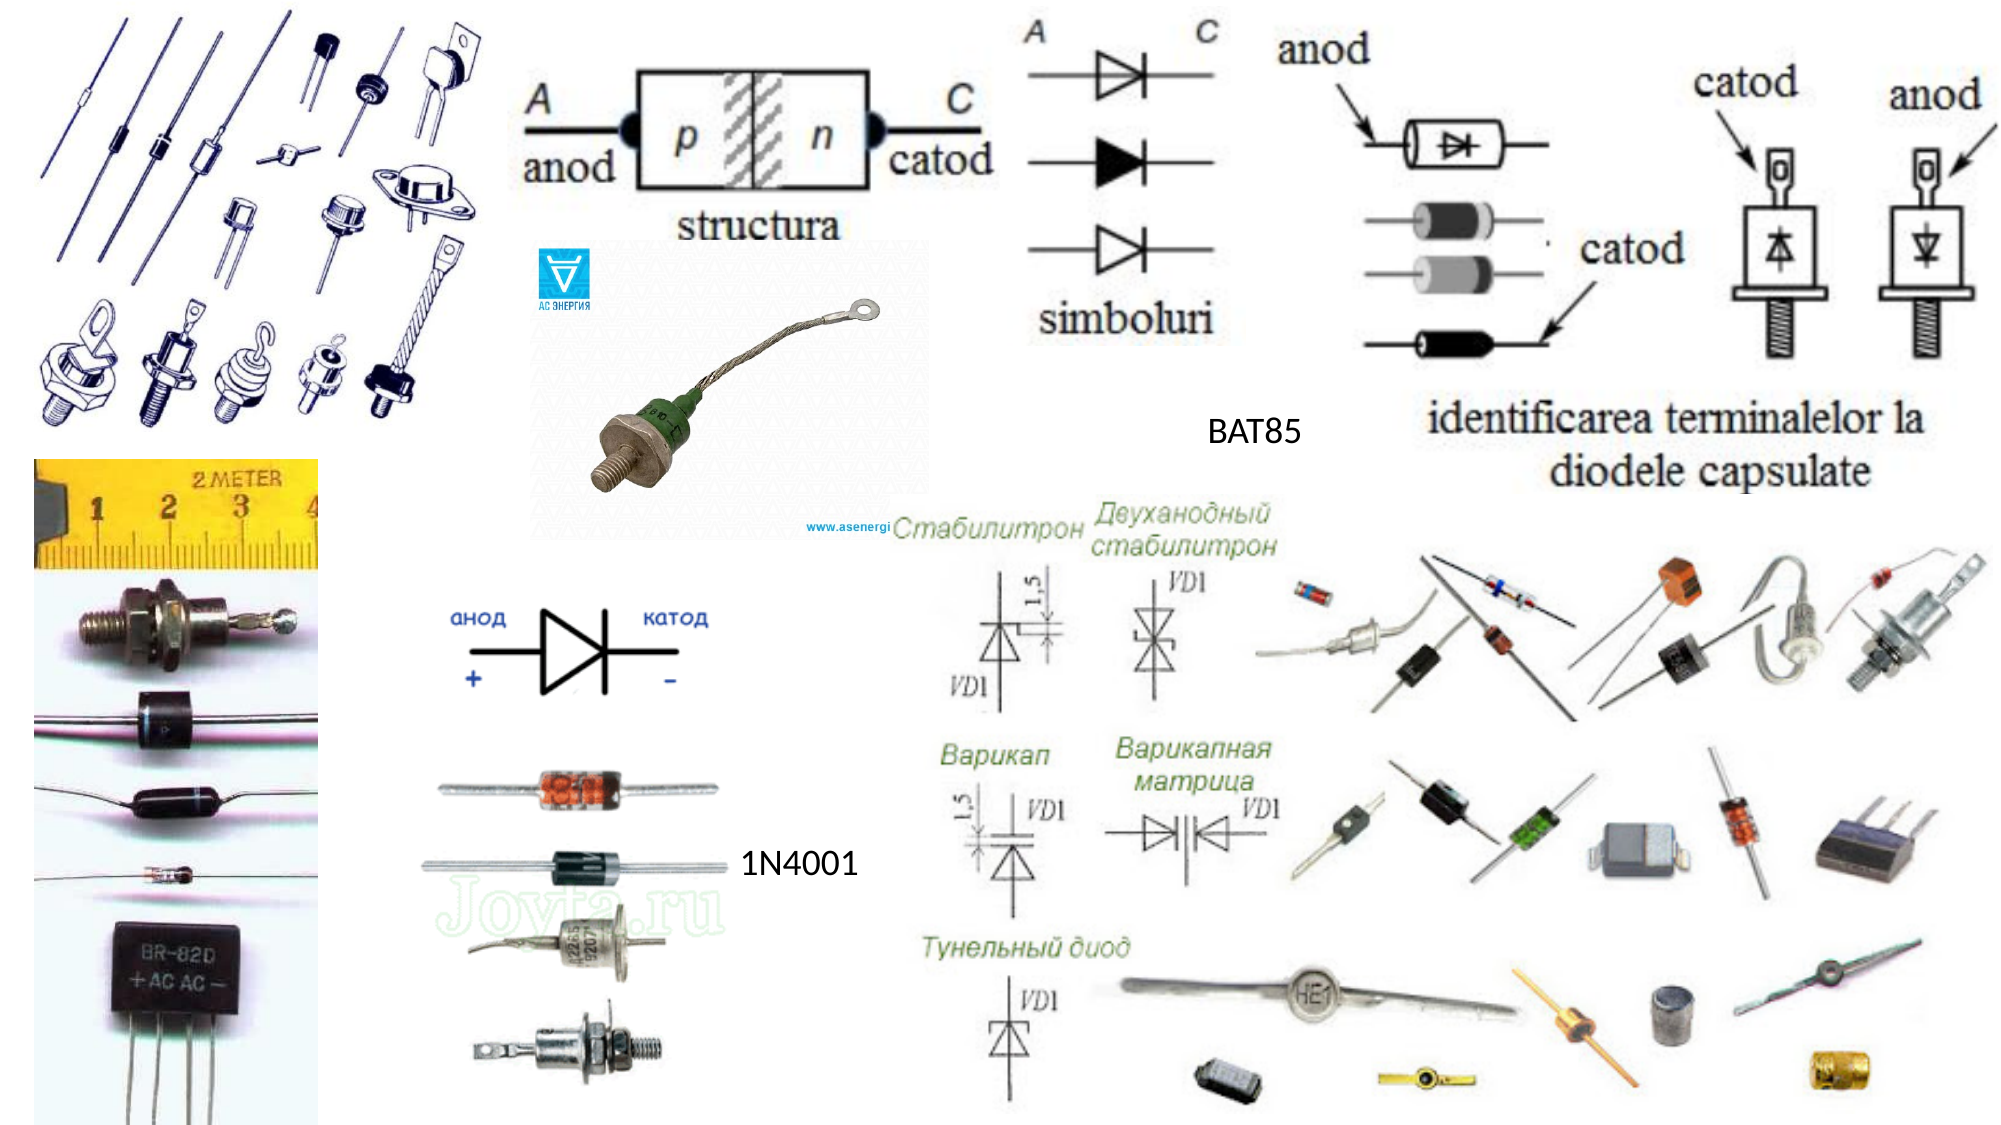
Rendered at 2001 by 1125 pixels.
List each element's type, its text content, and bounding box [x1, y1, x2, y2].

picture [387, 578, 778, 1114]
picture [34, 459, 318, 1125]
picture [503, 0, 2000, 1114]
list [34, 0, 504, 436]
text_box BAT85 [1192, 398, 1246, 459]
text_box 1N4001 [778, 830, 883, 891]
